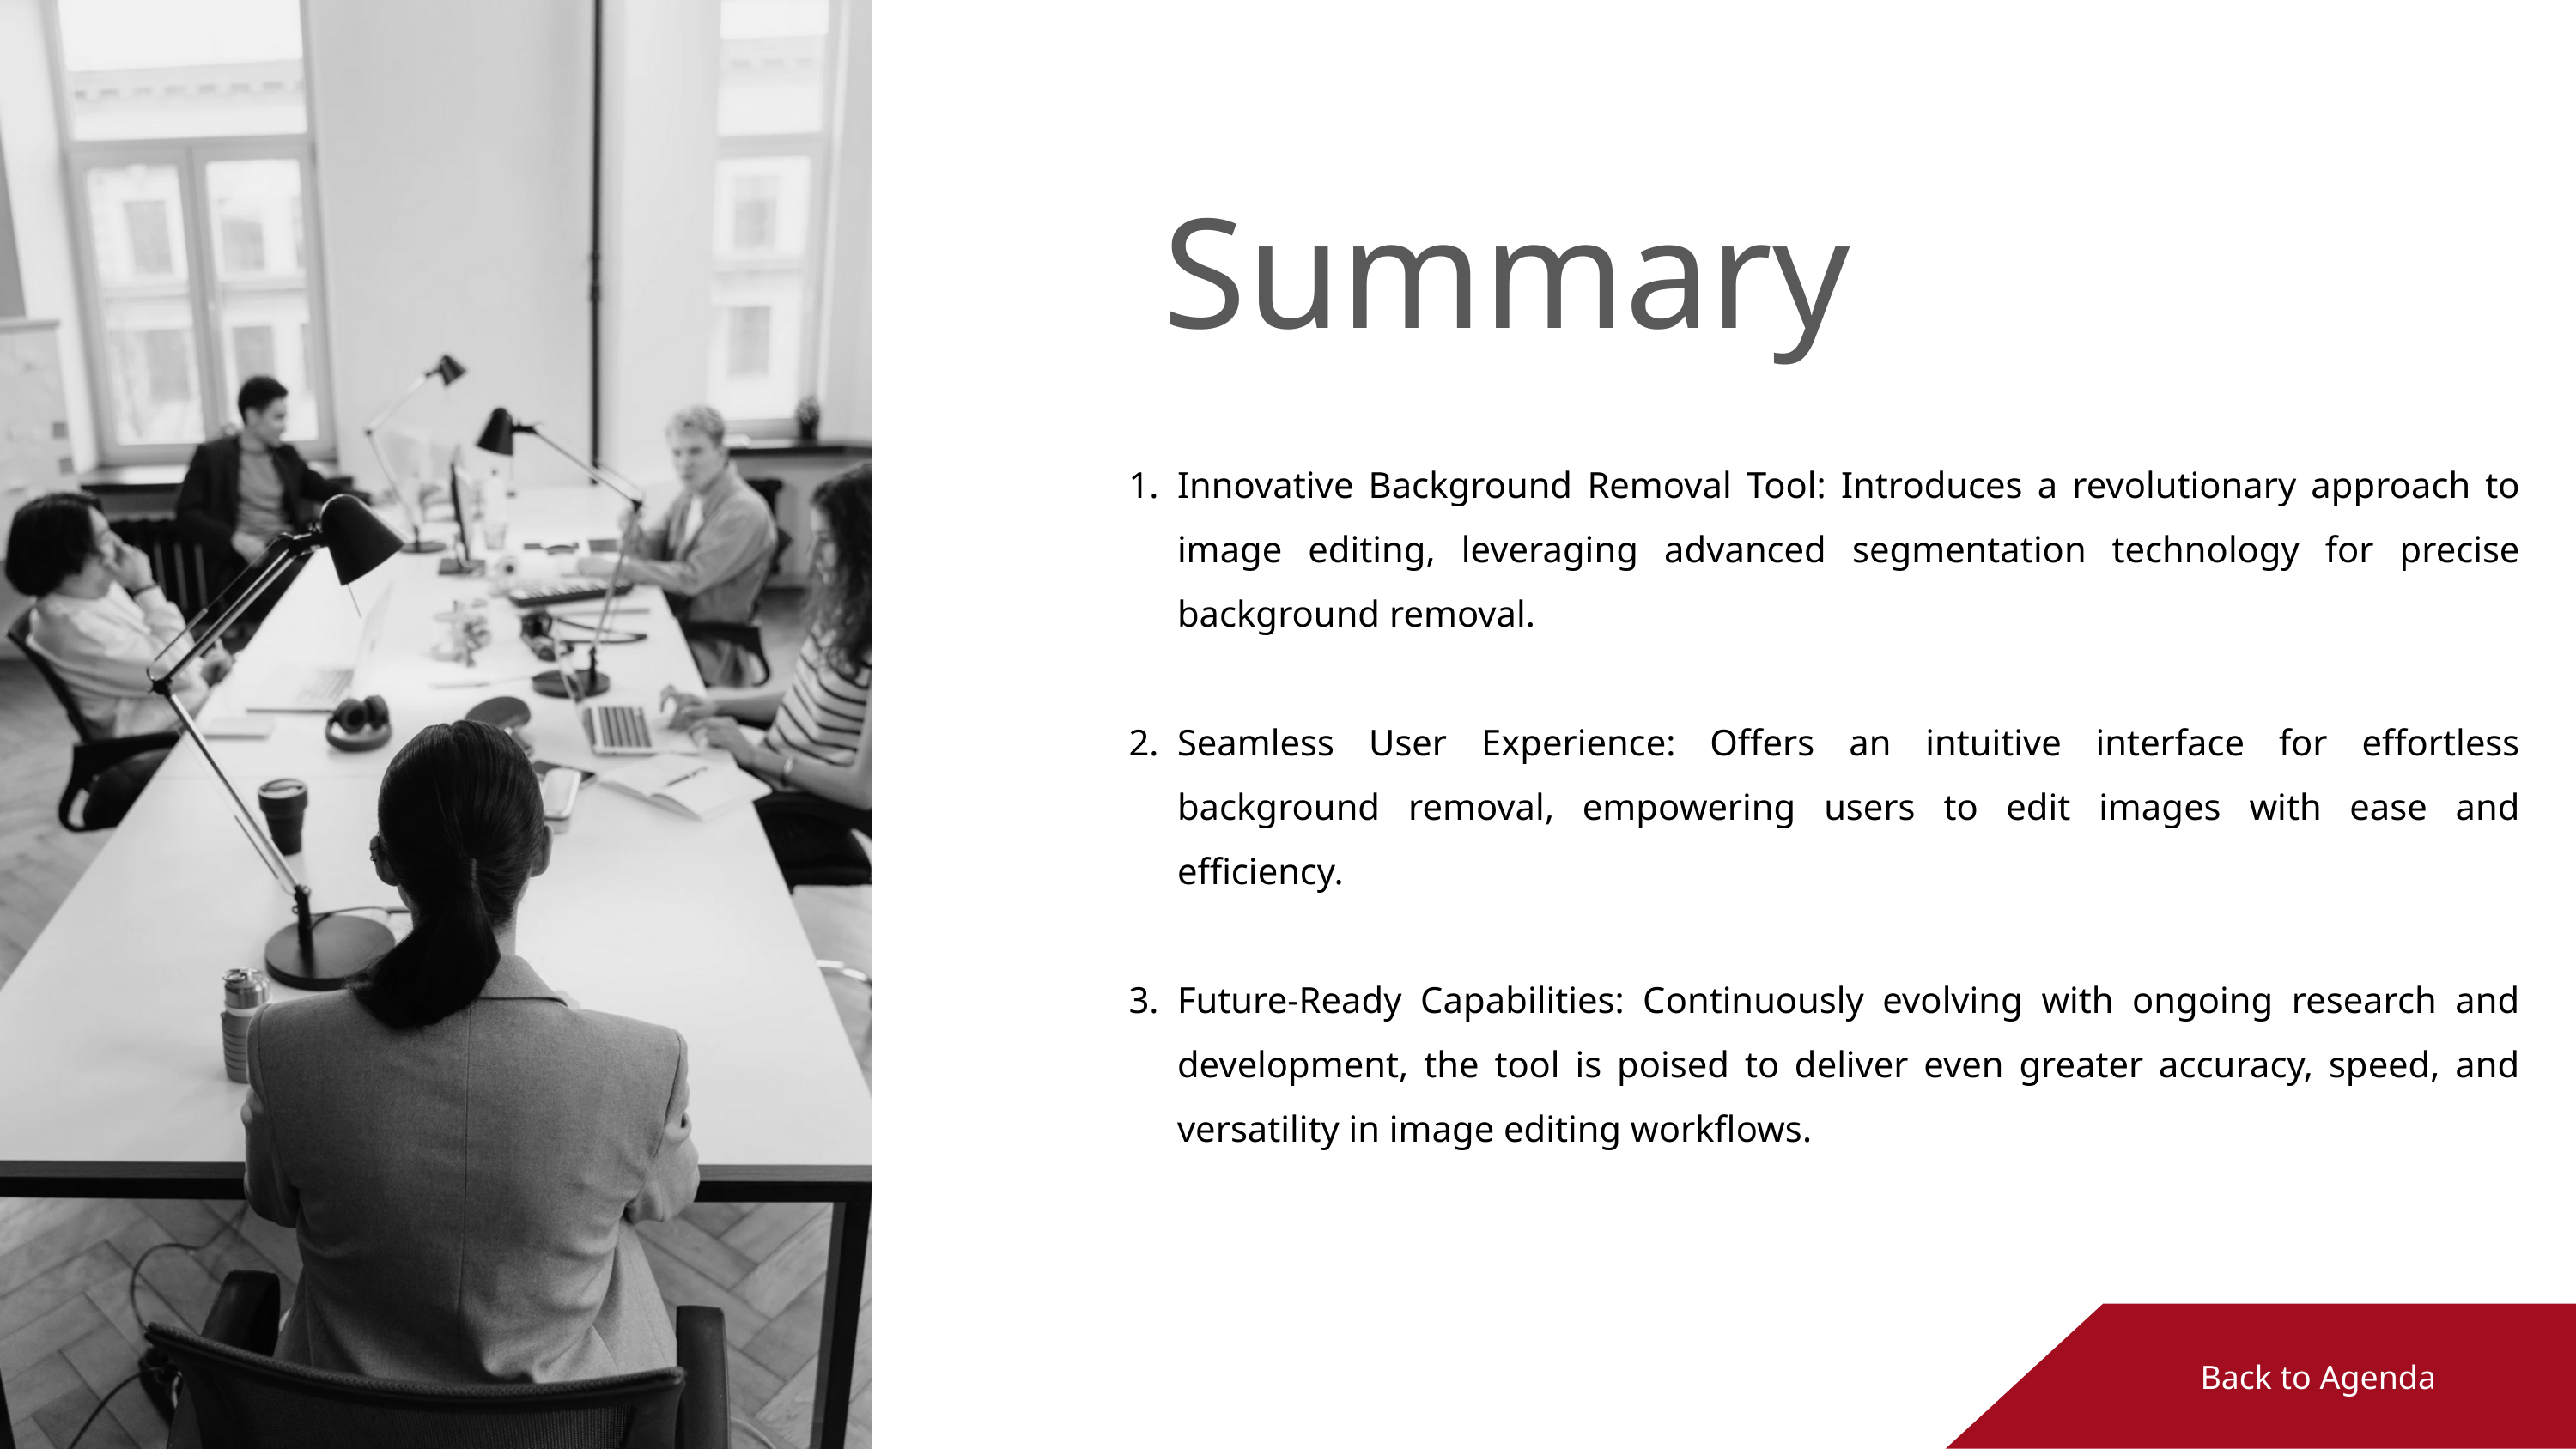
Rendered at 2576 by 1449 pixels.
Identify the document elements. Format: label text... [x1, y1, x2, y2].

text_box Innovative Background Removal Tool: Introduces a revolutionary approach to image editing, leveraging advanced segmentation technology for precise background removal. Seamless User Experience: Offers an intuitive interface for effortless background removal, empowering users to edit images with ease and efficiency. Future-Ready Capabilities: Continuously evolving with ongoing research and development, the tool is poised to deliver even greater accuracy, speed, and versatility in image editing workflows. [1115, 434, 2533, 1155]
text_box Summary [1163, 175, 2190, 359]
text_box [1945, 1303, 2576, 1449]
text_box [0, 0, 872, 1449]
